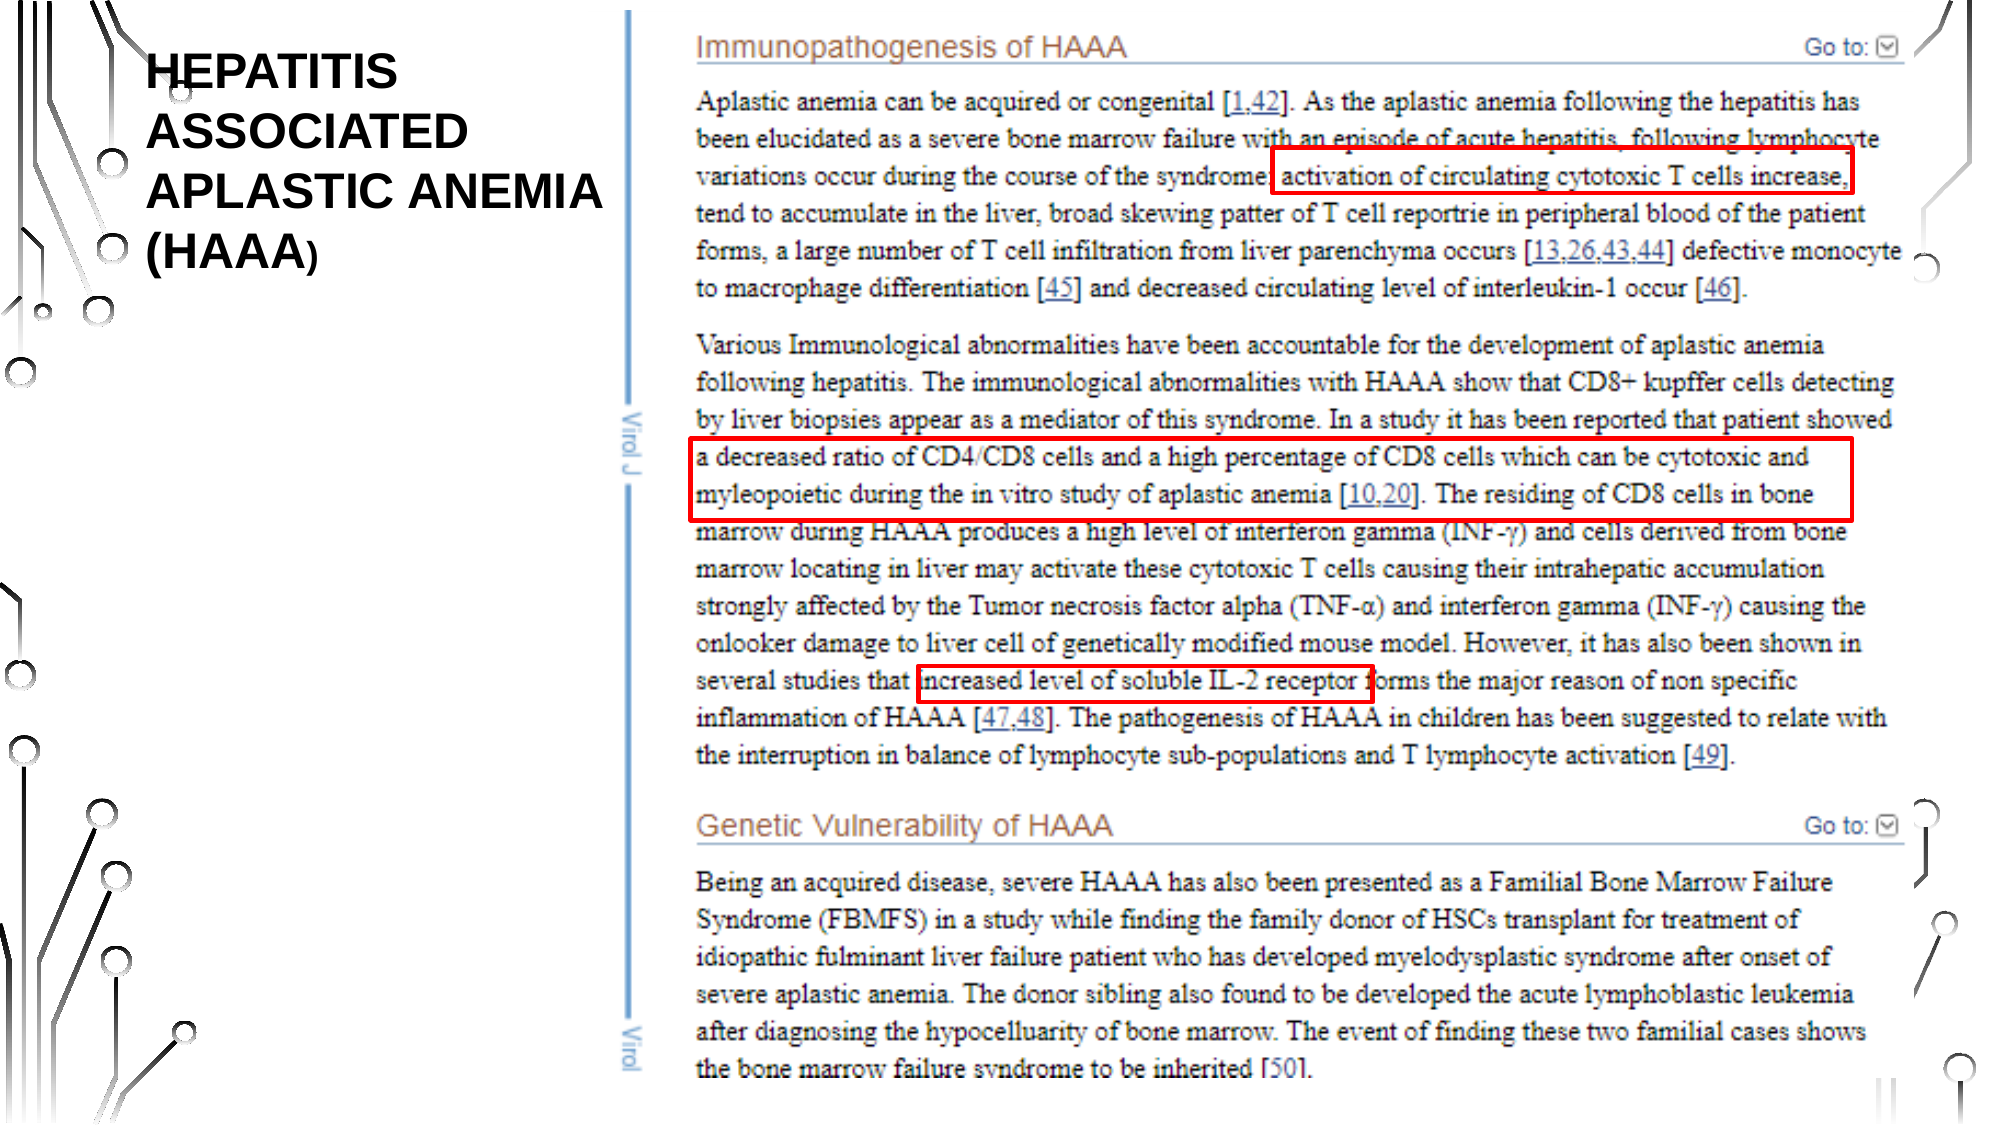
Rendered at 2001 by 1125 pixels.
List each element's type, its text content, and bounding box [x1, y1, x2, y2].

text_box HEPATITIS ASSOCIATED APLASTIC ANEMIA (HAAA) [130, 30, 588, 286]
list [588, 10, 1915, 1078]
